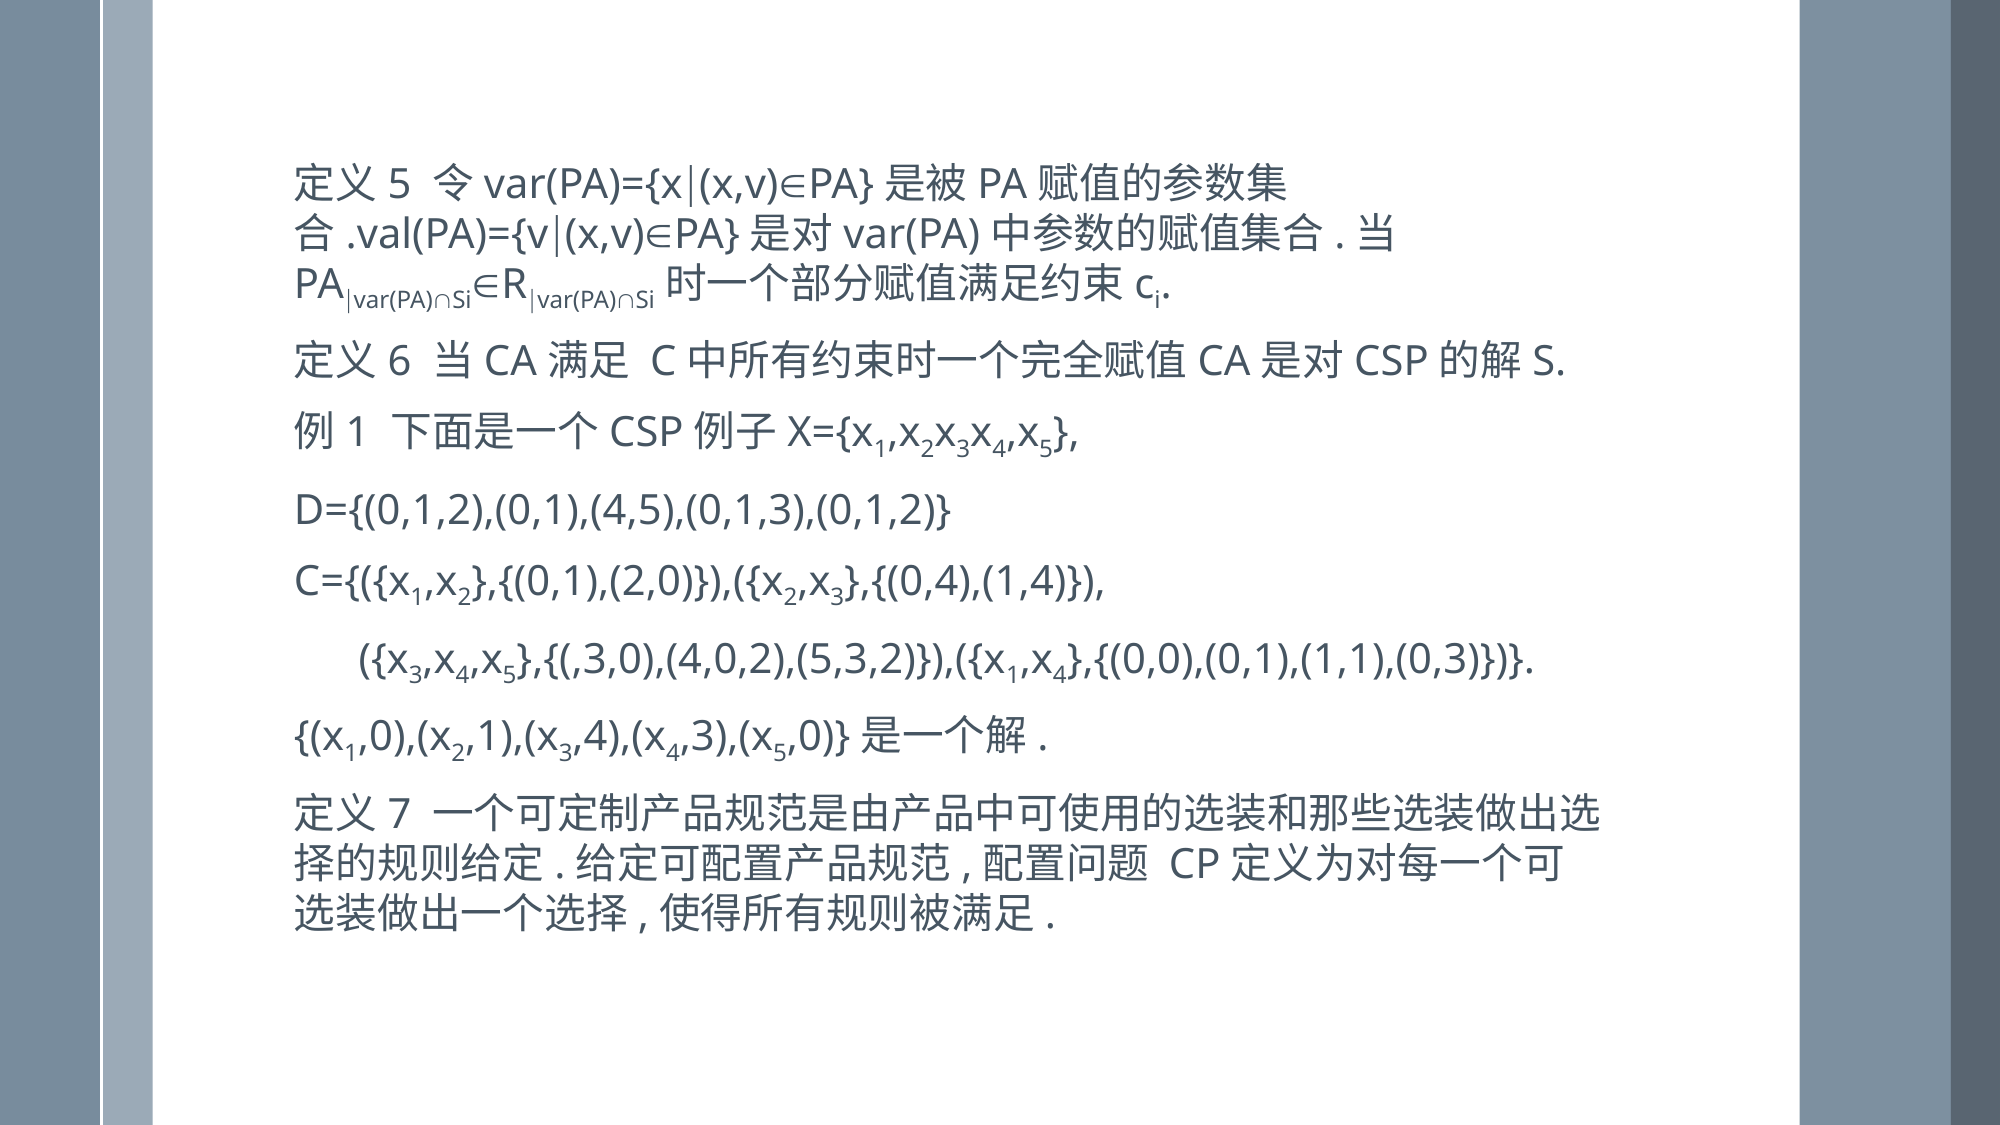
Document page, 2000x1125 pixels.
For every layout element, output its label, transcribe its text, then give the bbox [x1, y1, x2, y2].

text_box 定义5 令var(PA)={x(x,v)PA}是被PA赋值的参数集合.val(PA)={v(x,v)PA}是对var(PA)中参数的赋值集合.当PAvar(PA)SiRvar(PA)Si时一个部分赋值满足约束ci. 定义6 当CA满足 C中所有约束时一个完全赋值CA是对CSP的解S. 例1 下面是一个CSP例子X={x1,x2x3x4,x5}, D={(0,1,2),(0,1),(4,5),(0,1,3),(0,1,2)} C={({x1,x2},{(0,1),(2,0)}),({x2,x3},{(0,4),(1,4)}), ({x3,x4,x5},{(,3,0),(4,0,2),(5,3,2)}),({x1,x4},{(0,0),(0,1),(1,1),(0,3)})}. {(x1,0),(x2,1),(x3,4),(x4,3),(x5,0)}是一个解. 定义7 一个可定制产品规范是由产品中可使用的选装和那些选装做出选择的规则给定.给定可配置产品规范,配置问题 CP定义为对每一个可选装做出一个选择,使得所有规则被满足. [279, 149, 1620, 945]
